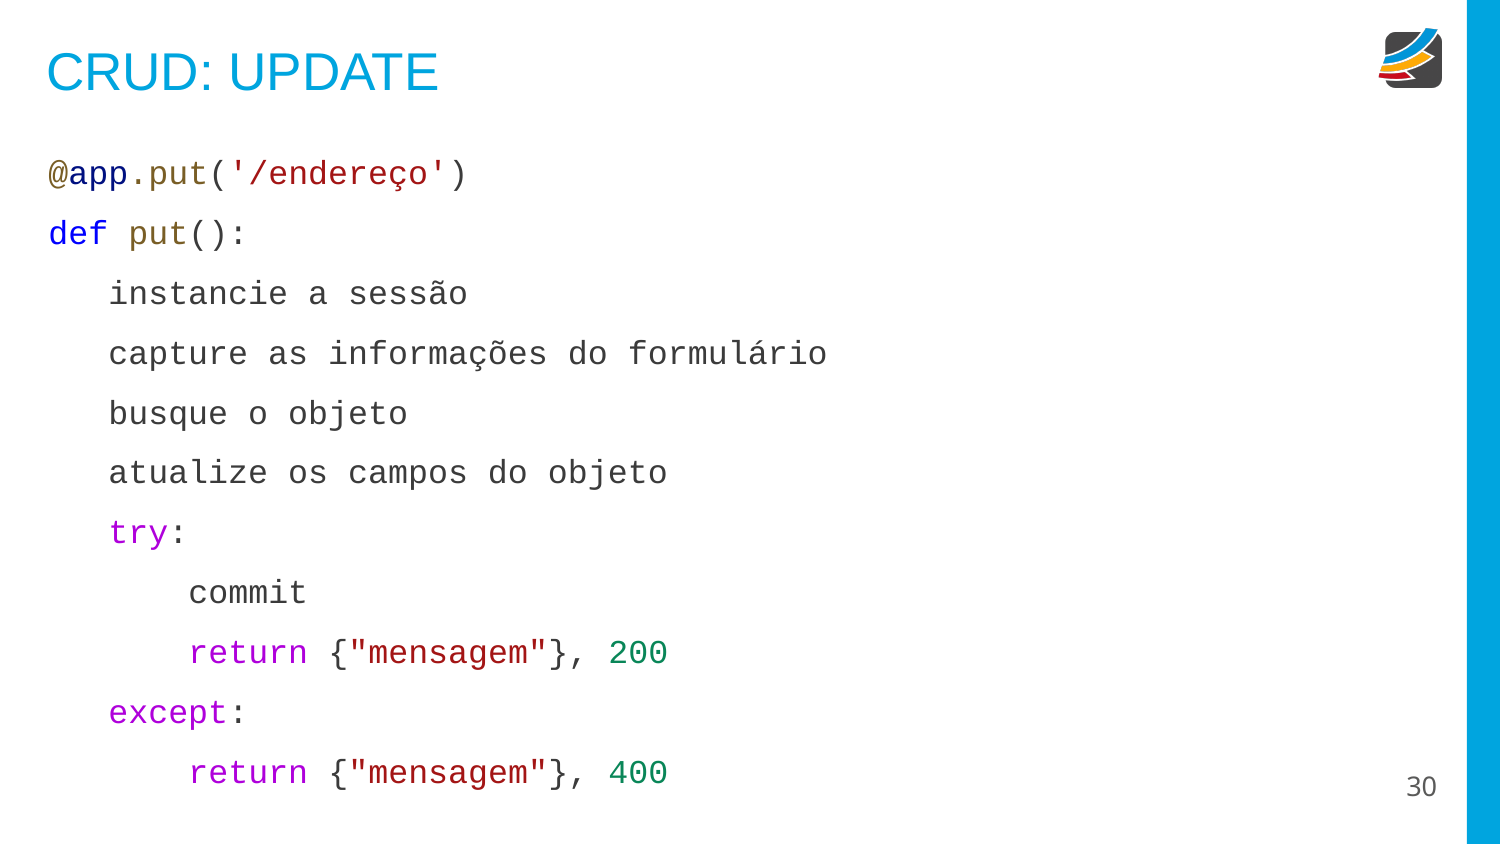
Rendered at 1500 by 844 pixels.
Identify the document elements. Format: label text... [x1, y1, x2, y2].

slide_number ‹#› [1391, 754, 1482, 819]
picture [1429, 28, 1442, 88]
title CRUD: UPDATE [31, 22, 1429, 117]
list @app.put('/endereço') def put(): instancie a sessão capture as informações do formulário busque o objeto atualize os campos do objeto try: commit return {"mensagem"}, 200 except: return {"mensagem"}, 400 [33, 116, 1431, 796]
